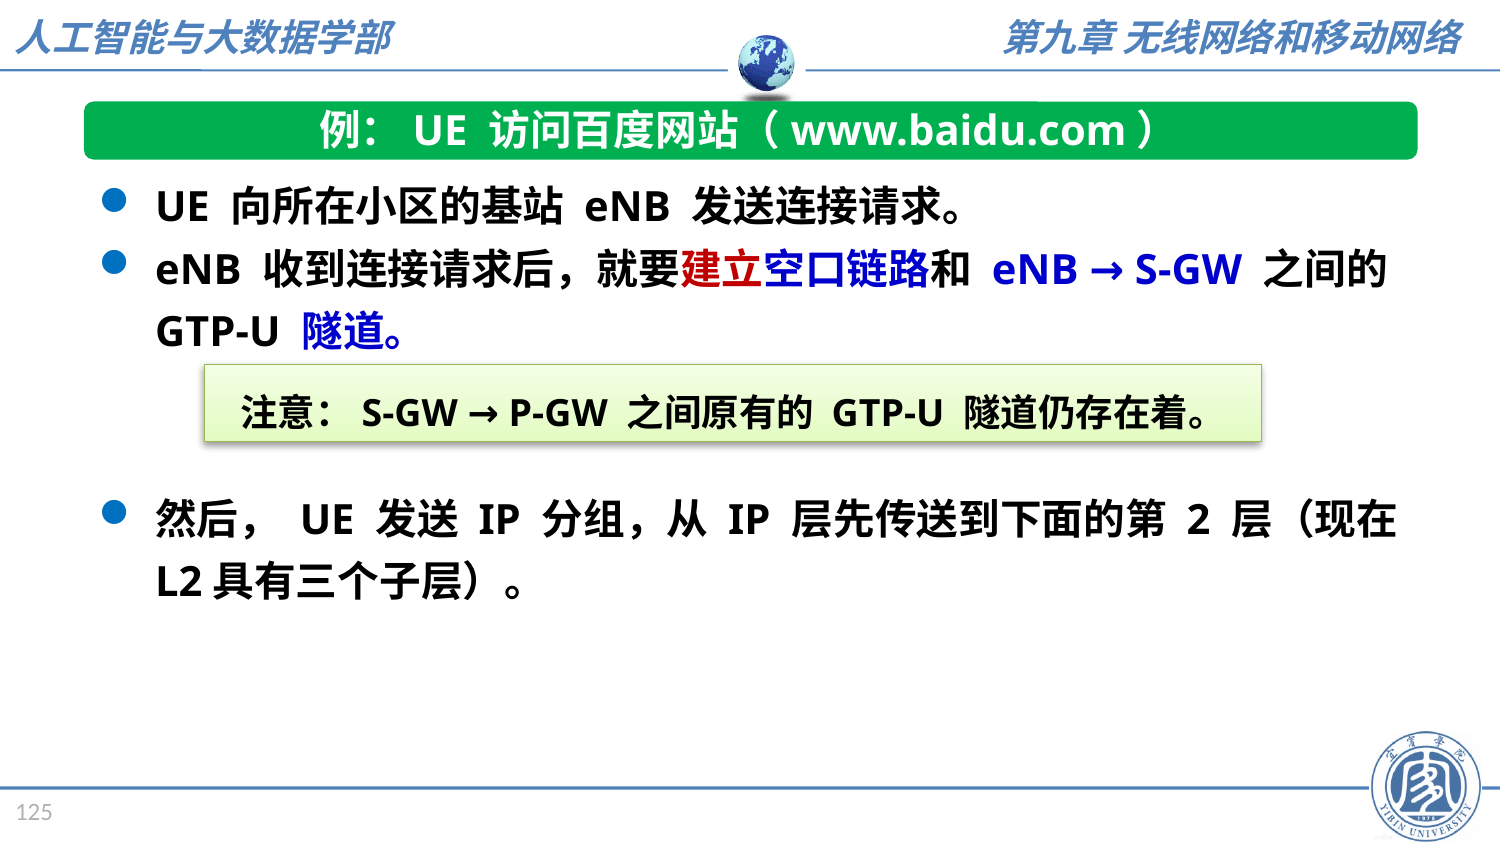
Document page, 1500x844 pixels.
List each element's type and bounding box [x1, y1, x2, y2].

picture [736, 33, 796, 96]
text_box [83, 96, 1418, 613]
slide_number [0, 787, 350, 833]
